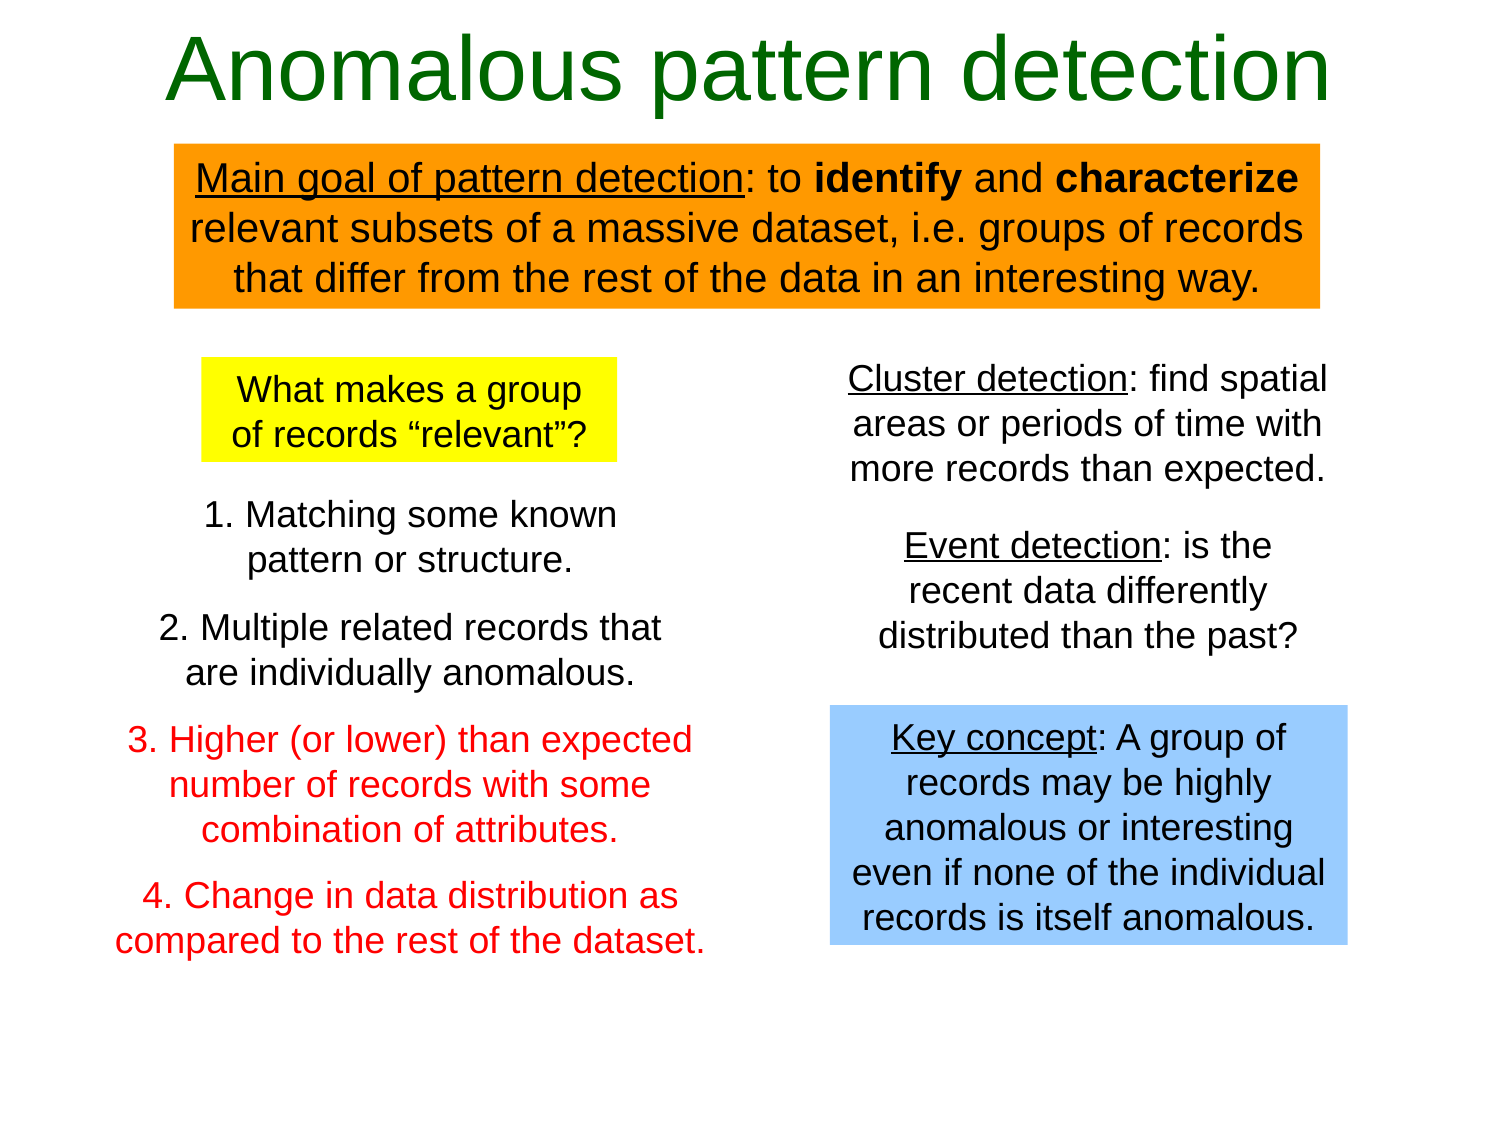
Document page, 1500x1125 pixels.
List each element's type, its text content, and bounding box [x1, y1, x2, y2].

text_box Event detection: is the recent data differently distributed than the past? [836, 513, 1340, 663]
text_box What makes a group of records “relevant”? [201, 357, 618, 462]
text_box 4. Change in data distribution as compared to the rest of the dataset. [90, 863, 731, 969]
text_box 3. Higher (or lower) than expected number of records with some combination of attributes. [107, 707, 713, 857]
text_box Key concept: A group of records may be highly anomalous or interesting even if none of the individual records is itself anomalous. [829, 705, 1348, 945]
text_box Main goal of pattern detection: to identify and characterize relevant subsets of a massive dataset, i.e. groups of records that differ from the rest of the data in an interesting way. [173, 143, 1321, 309]
text_box 1. Matching some known pattern or structure. [183, 483, 637, 588]
text_box Cluster detection: find spatial areas or periods of time with more records than expected. [810, 346, 1366, 497]
text_box 2. Multiple related records that are individually anomalous. [135, 595, 685, 701]
text_box Anomalous pattern detection [74, 12, 1425, 127]
